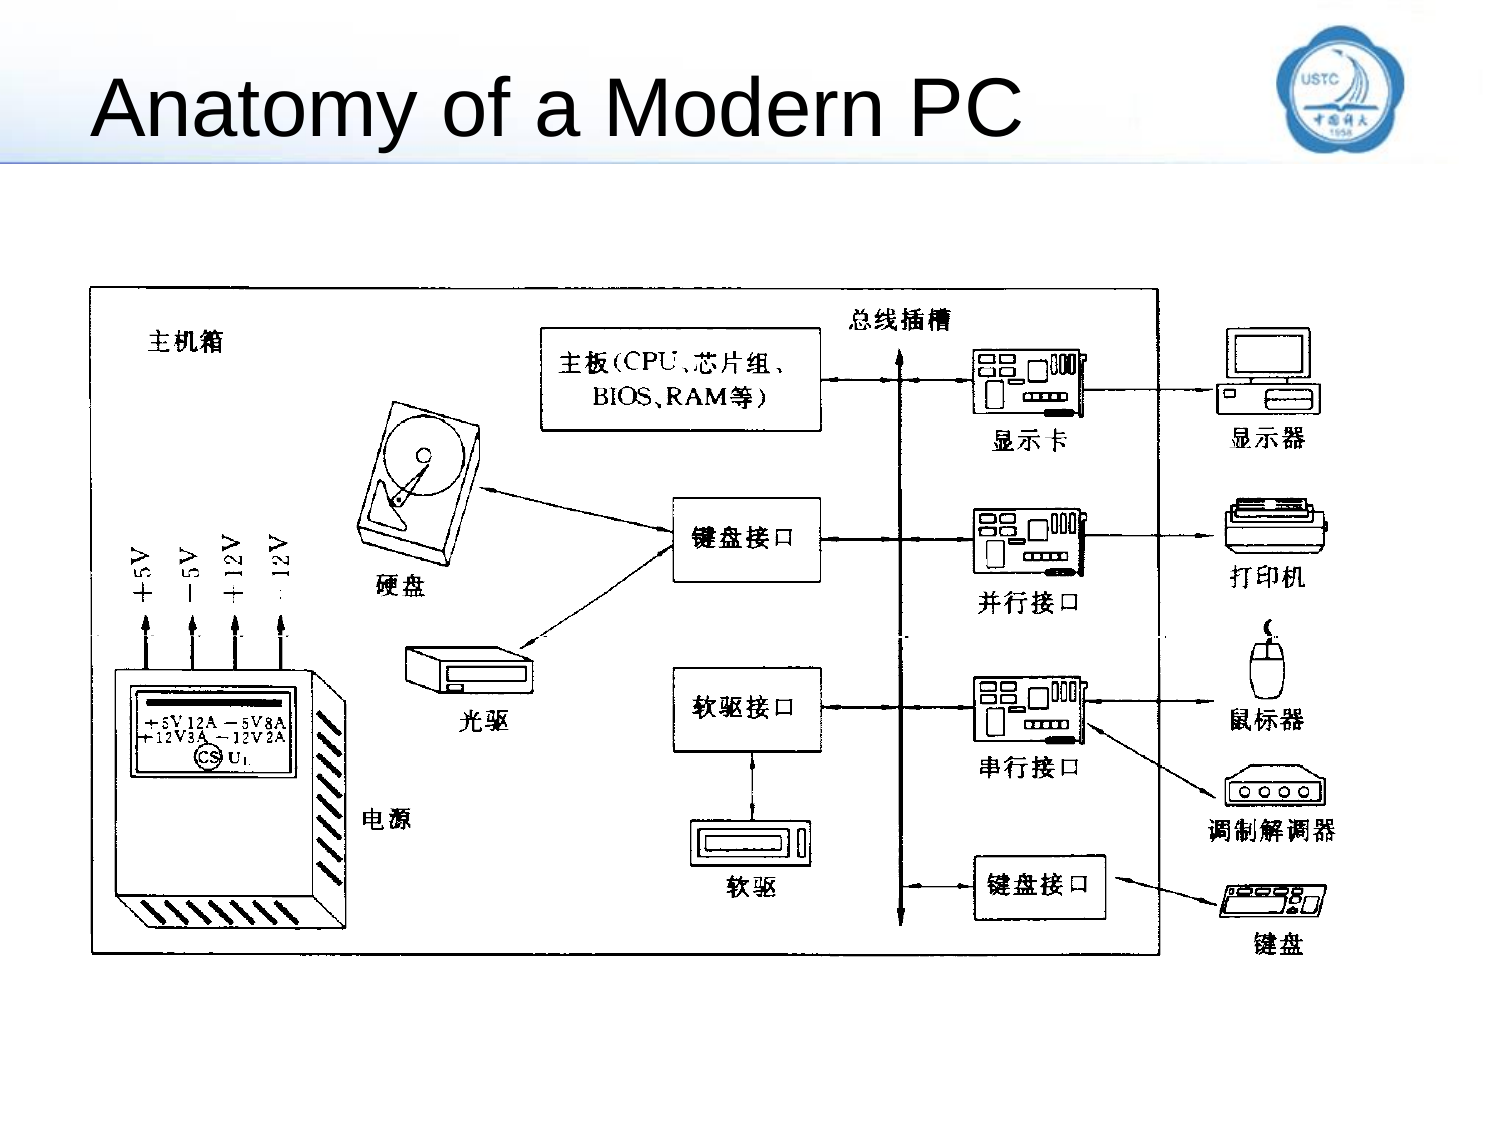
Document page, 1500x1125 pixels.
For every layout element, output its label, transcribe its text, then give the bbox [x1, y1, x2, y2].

title Anatomy of a Modern PC [75, 45, 1425, 161]
picture [0, 0, 1500, 164]
picture [40, 255, 1471, 1017]
